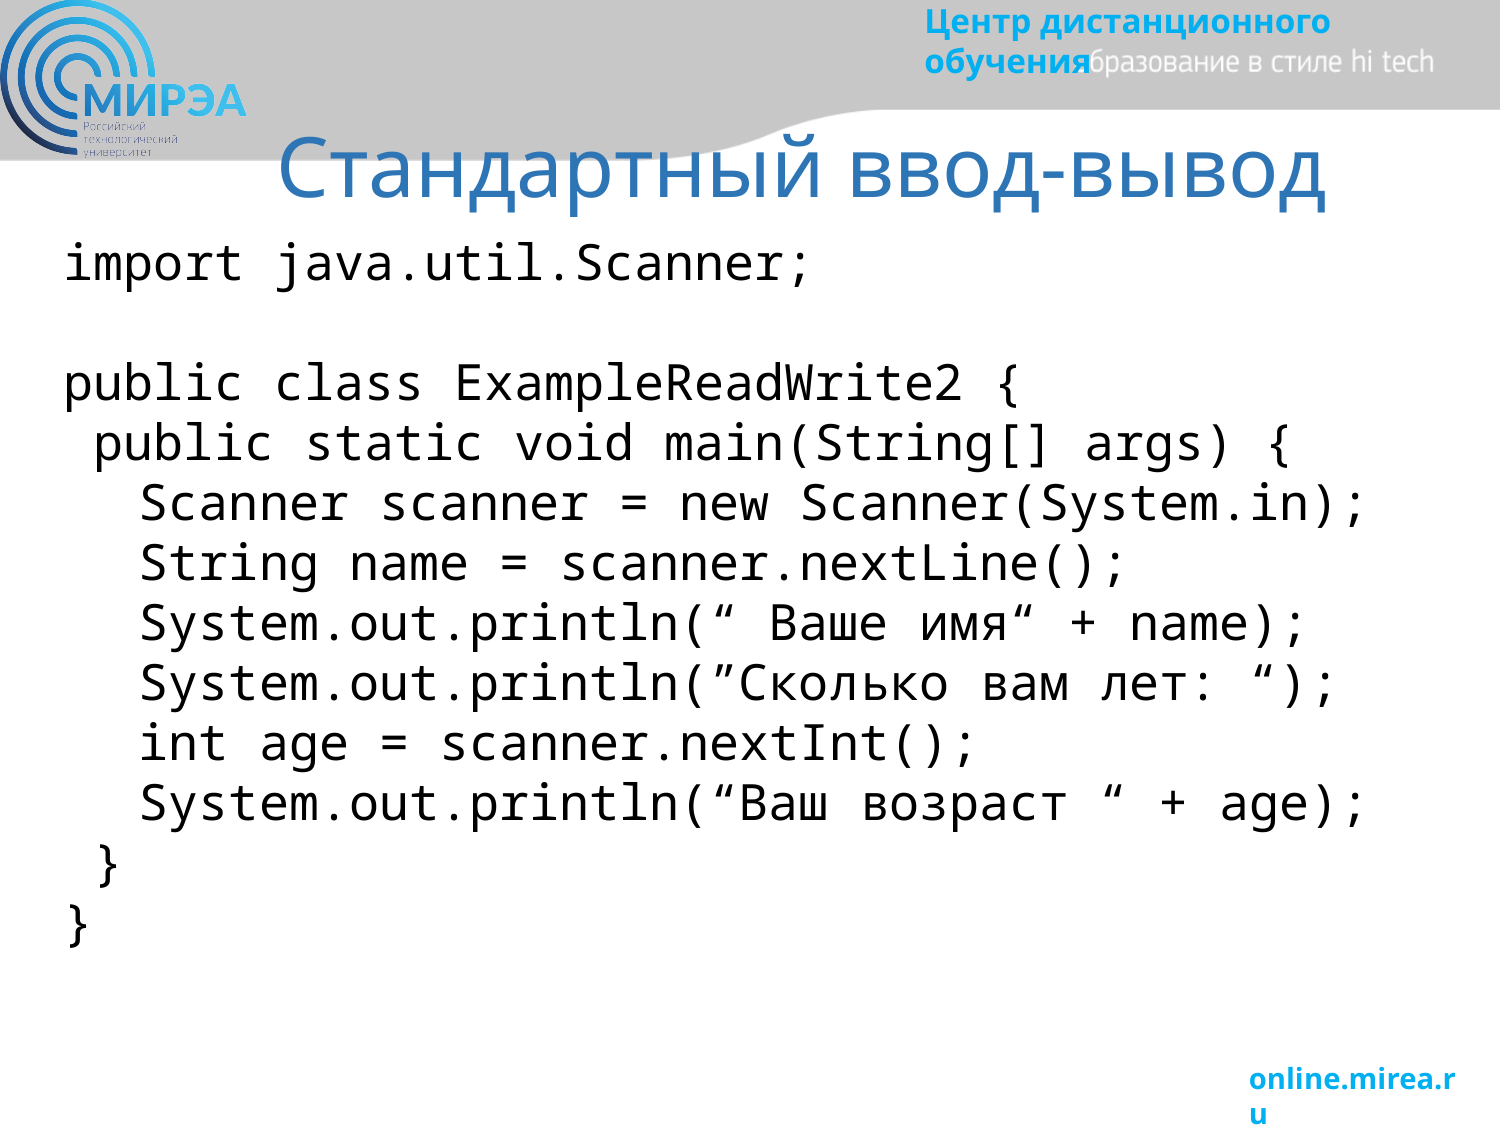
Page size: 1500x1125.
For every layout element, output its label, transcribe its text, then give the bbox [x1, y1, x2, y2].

text_box import java.util.Scanner; public class ExampleReadWrite2 { public static void main(String[] args) { Scanner scanner = new Scanner(System.in); String name = scanner.nextLine(); System.out.println(“ Ваше имя“ + name); System.out.println(”Сколько вам лет: “); int age = scanner.nextInt(); System.out.println(“Ваш возраст “ + age); } } [49, 222, 1475, 1003]
text_box Стандартный ввод-вывод [114, 106, 1490, 222]
picture [0, 0, 247, 159]
